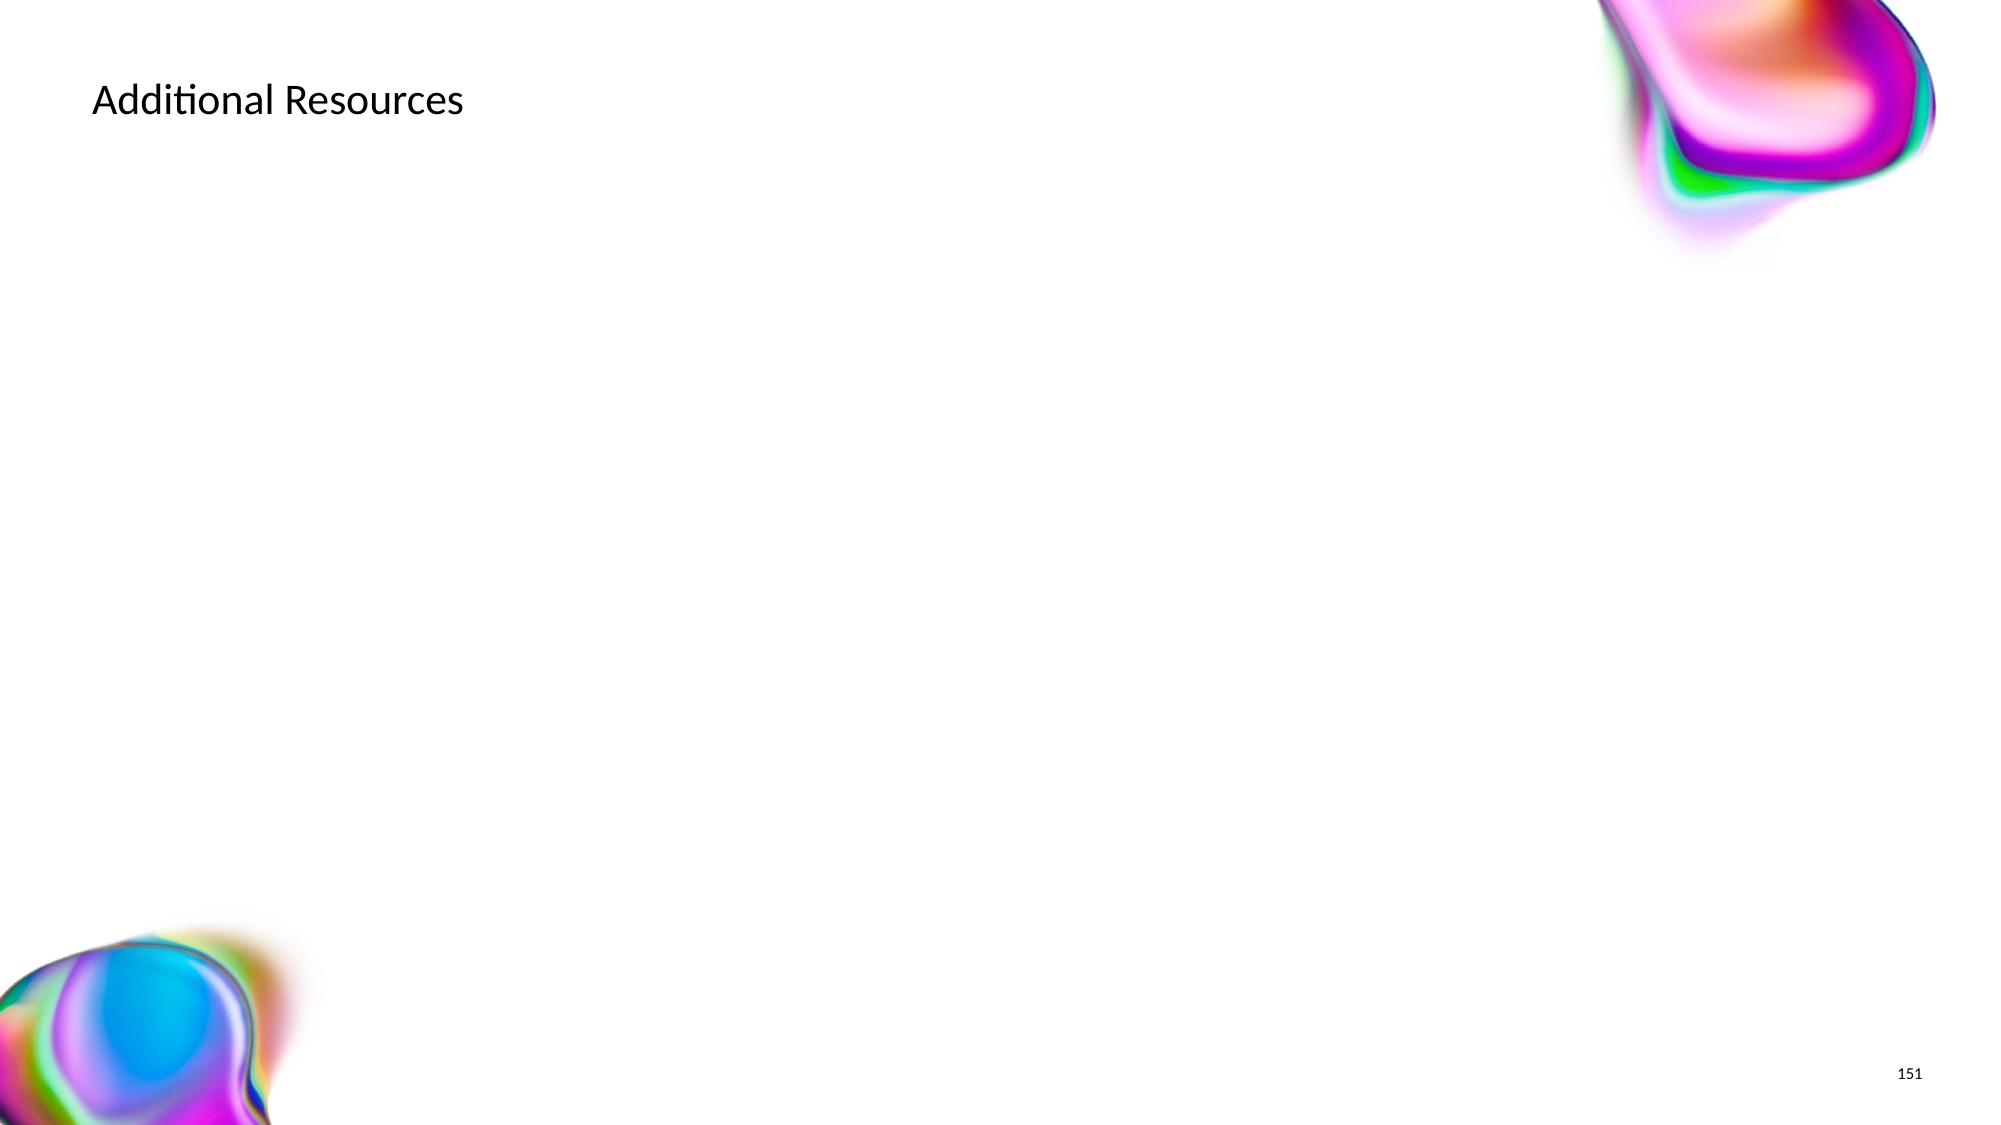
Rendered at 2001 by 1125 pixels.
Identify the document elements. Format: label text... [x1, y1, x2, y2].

picture [1190, 0, 2000, 269]
title Additional Resources [92, 70, 1444, 146]
picture [0, 746, 456, 1125]
